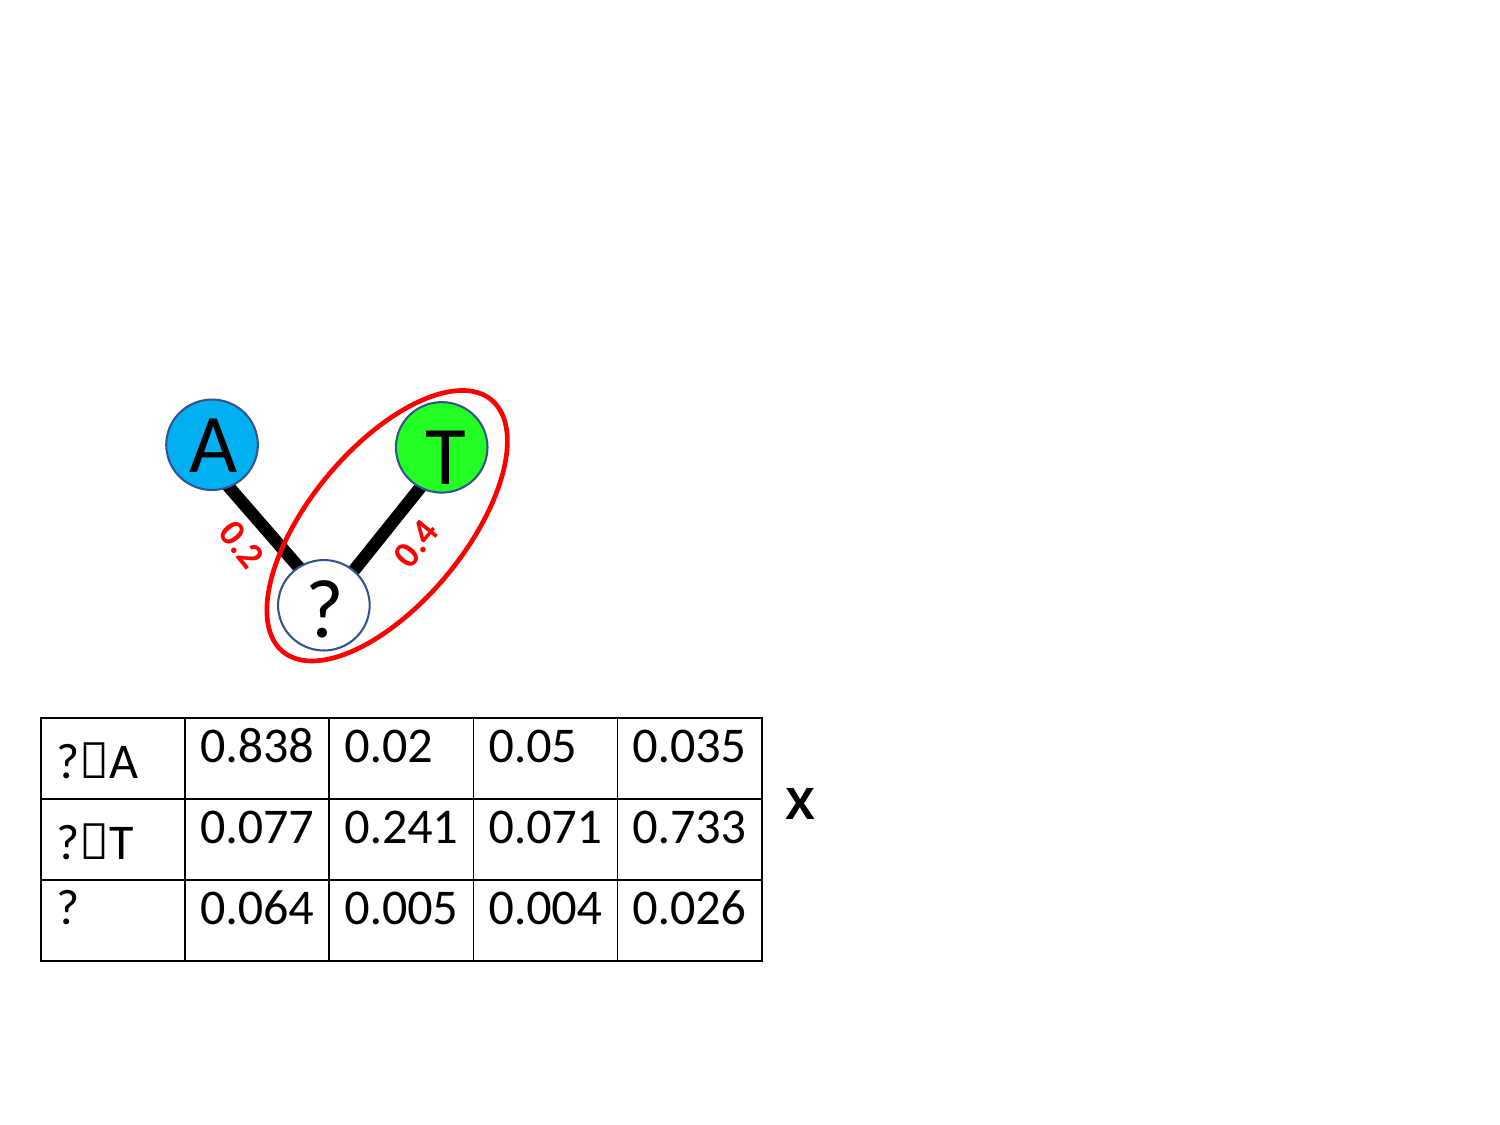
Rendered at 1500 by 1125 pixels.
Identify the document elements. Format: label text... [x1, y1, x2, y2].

table_header 0.035 [618, 719, 761, 798]
table_cell 0.071 [474, 800, 617, 879]
table_header 0.05 [474, 719, 617, 798]
table_header 0.02 [330, 719, 473, 798]
table_cell ? [42, 881, 184, 960]
text_box [488, 396, 509, 515]
table_cell 0.026 [618, 881, 761, 960]
text_box X [770, 759, 830, 865]
table_cell 0.077 [186, 800, 328, 879]
table_cell 0.733 [618, 800, 761, 879]
table_cell 0.064 [186, 881, 328, 960]
table_cell 0.005 [330, 881, 473, 960]
table_cell 0.004 [474, 881, 617, 960]
table_cell 0.241 [330, 800, 473, 879]
table_cell ?T [42, 800, 184, 879]
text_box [166, 382, 488, 663]
table_header 0.838 [186, 719, 328, 798]
table_header ?A [42, 719, 184, 798]
